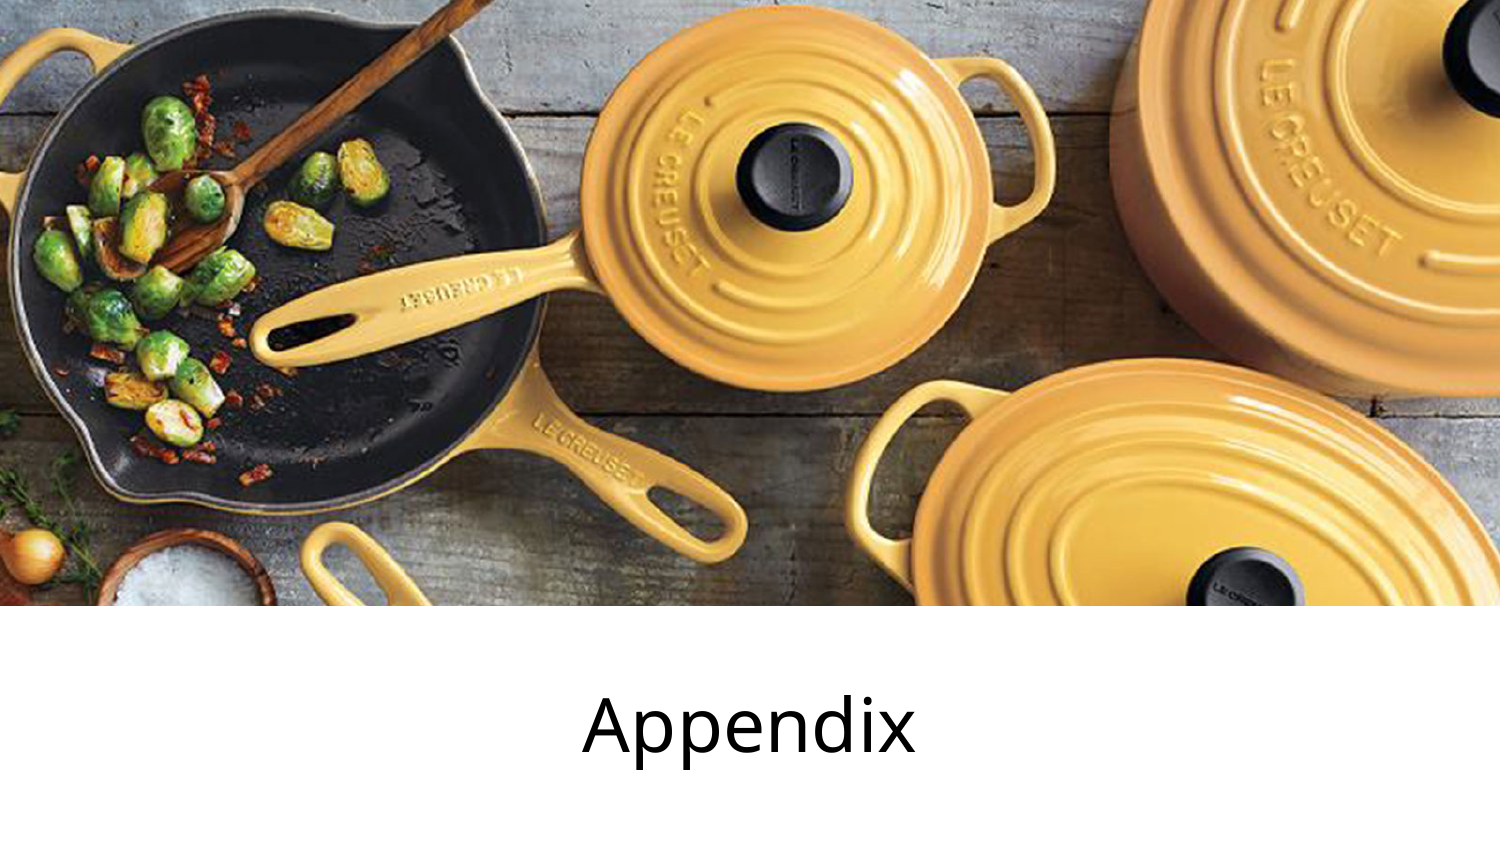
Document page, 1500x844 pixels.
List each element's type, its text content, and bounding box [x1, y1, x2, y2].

picture [0, 0, 1500, 607]
text_box Appendix [408, 662, 1091, 792]
